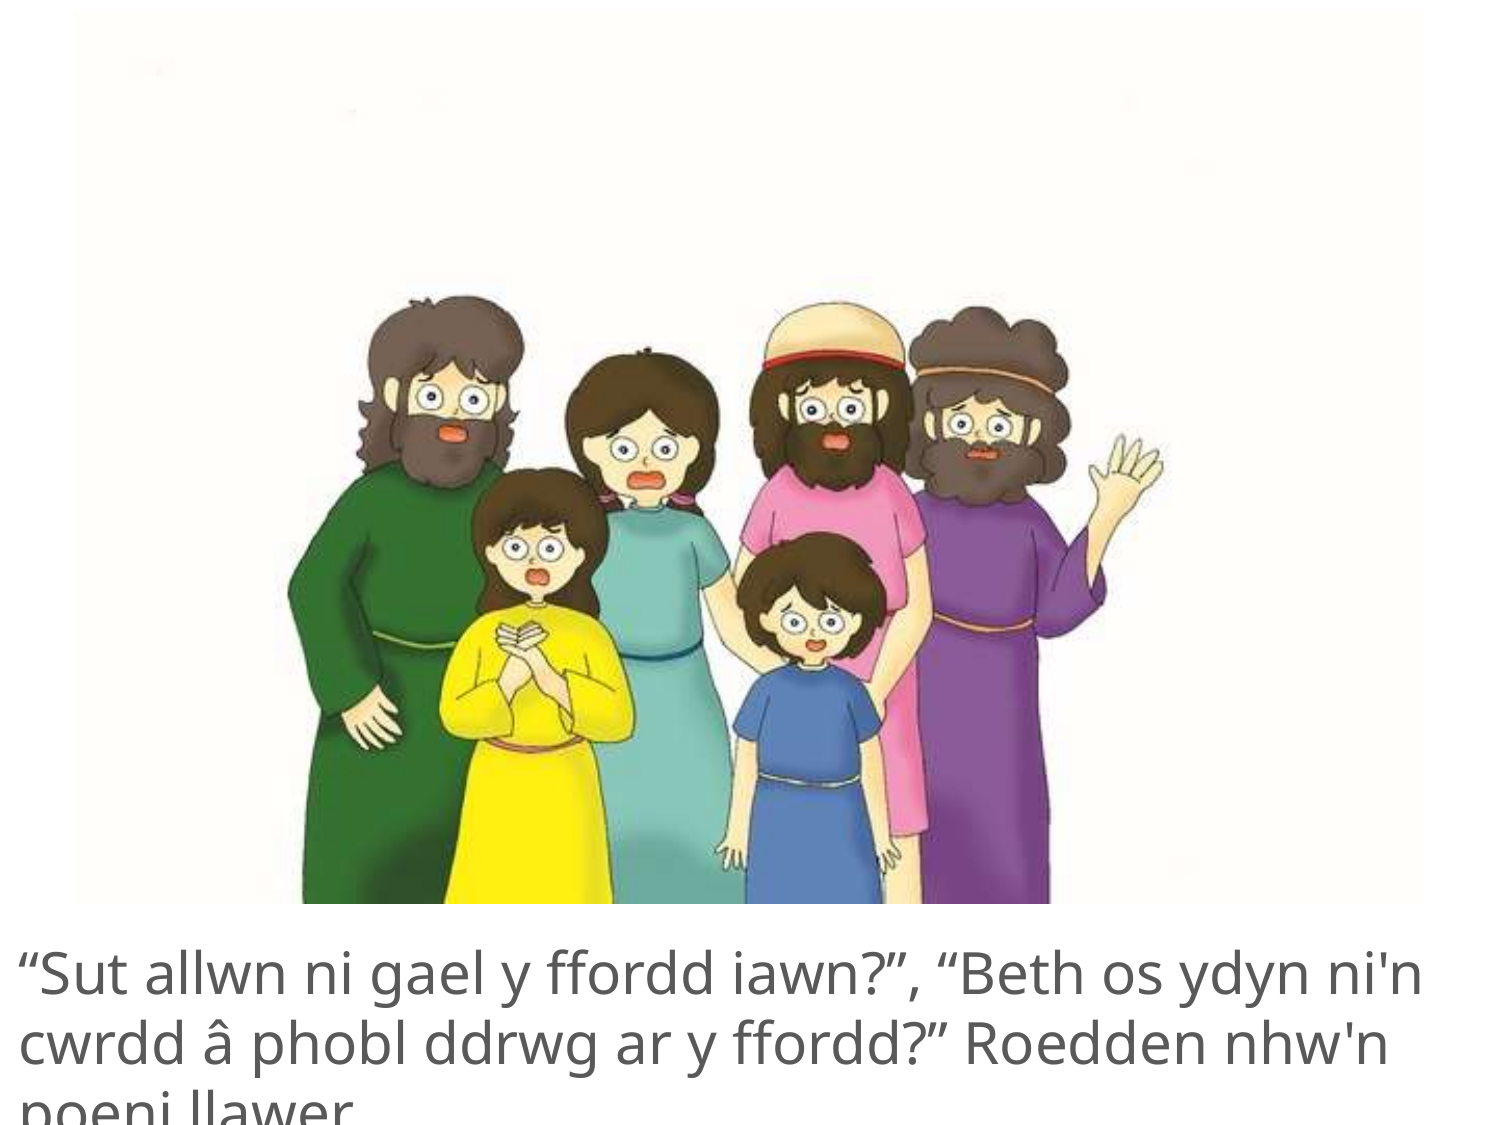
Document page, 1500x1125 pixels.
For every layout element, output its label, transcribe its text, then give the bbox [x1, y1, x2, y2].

text_box “Sut allwn ni gael y ffordd iawn?”, “Beth os ydyn ni'n cwrdd â phobl ddrwg ar y ffordd?” Roedden nhw'n poeni llawer. [4, 928, 1475, 1125]
picture [74, 10, 1426, 905]
